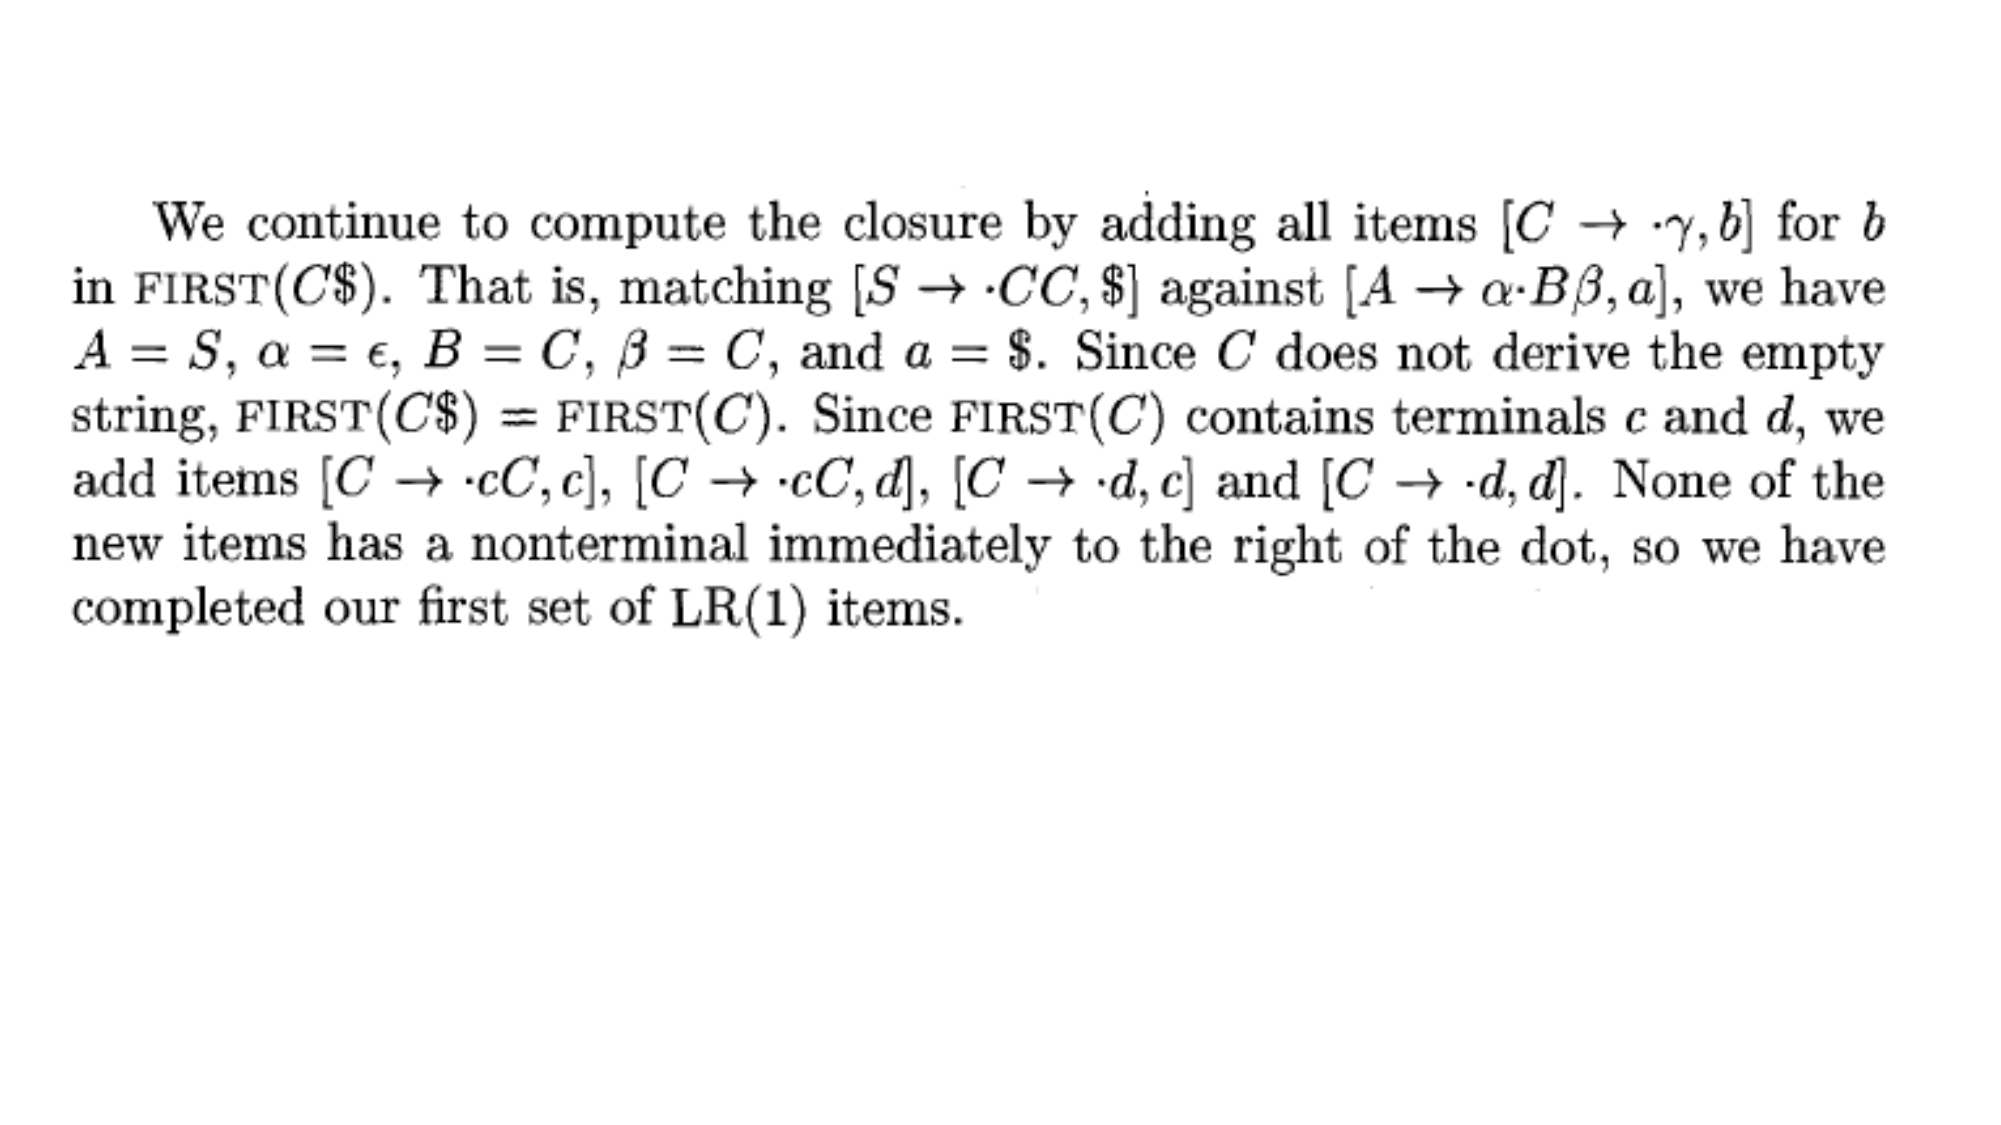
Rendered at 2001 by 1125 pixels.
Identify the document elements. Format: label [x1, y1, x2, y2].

picture [49, 129, 1912, 668]
